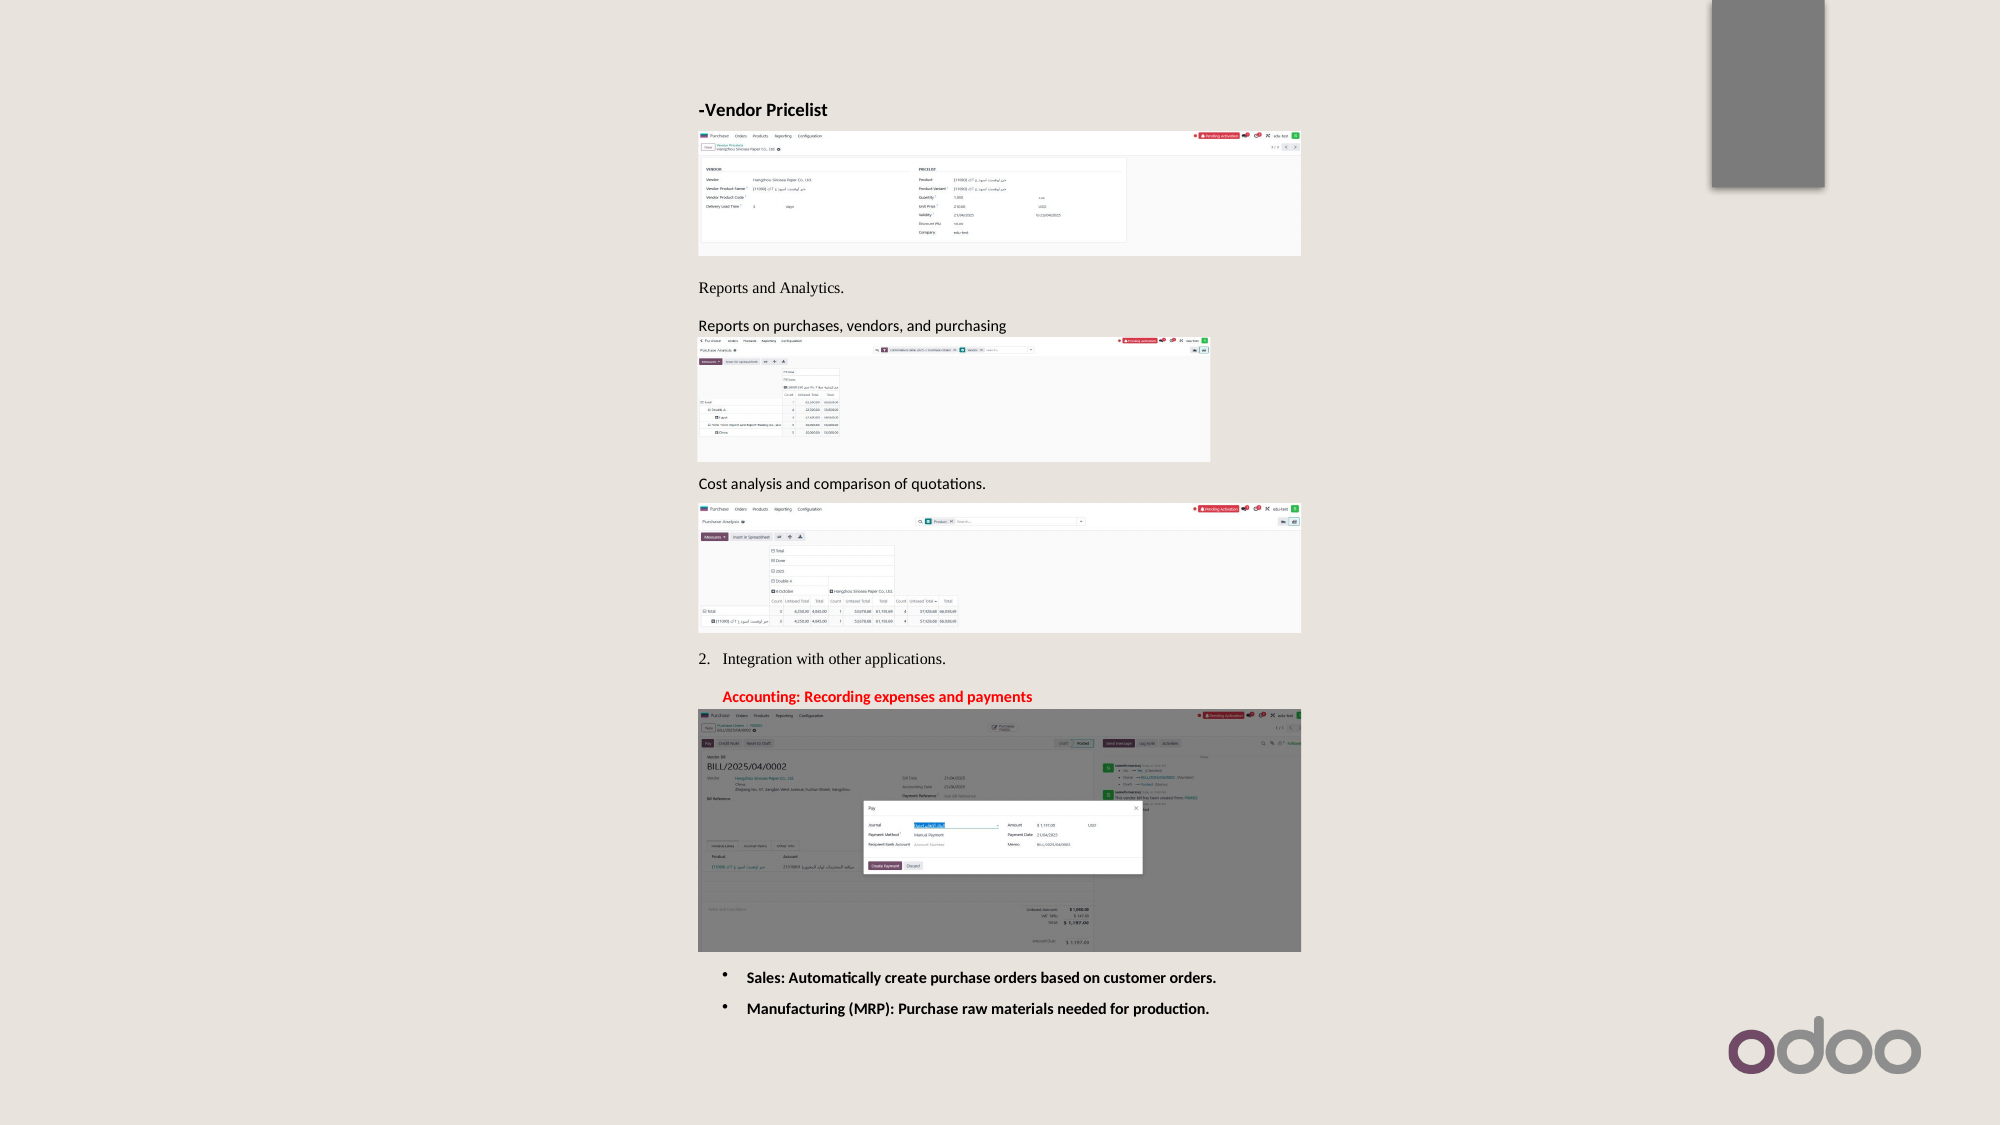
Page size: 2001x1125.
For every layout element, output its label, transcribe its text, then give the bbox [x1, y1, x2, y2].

picture [1728, 1016, 1921, 1074]
text_box Cost analysis and comparison of quotations. [697, 473, 987, 493]
text_box [698, 131, 1301, 256]
text_box -Vendor Pricelist [697, 97, 829, 121]
text_box [698, 709, 1302, 952]
text_box [698, 503, 1302, 633]
text_box Sales: Automatically create purchase orders based on customer orders. Manufacturing (MRP): Purchase raw materials needed for production. [721, 967, 1219, 1019]
text_box 2. Integration with other applications. Accounting: Recording expenses and payments [697, 648, 1036, 706]
text_box [697, 337, 1211, 462]
text_box Reports and Analytics. Reports on purchases, vendors, and purchasing performance. [697, 277, 1099, 337]
